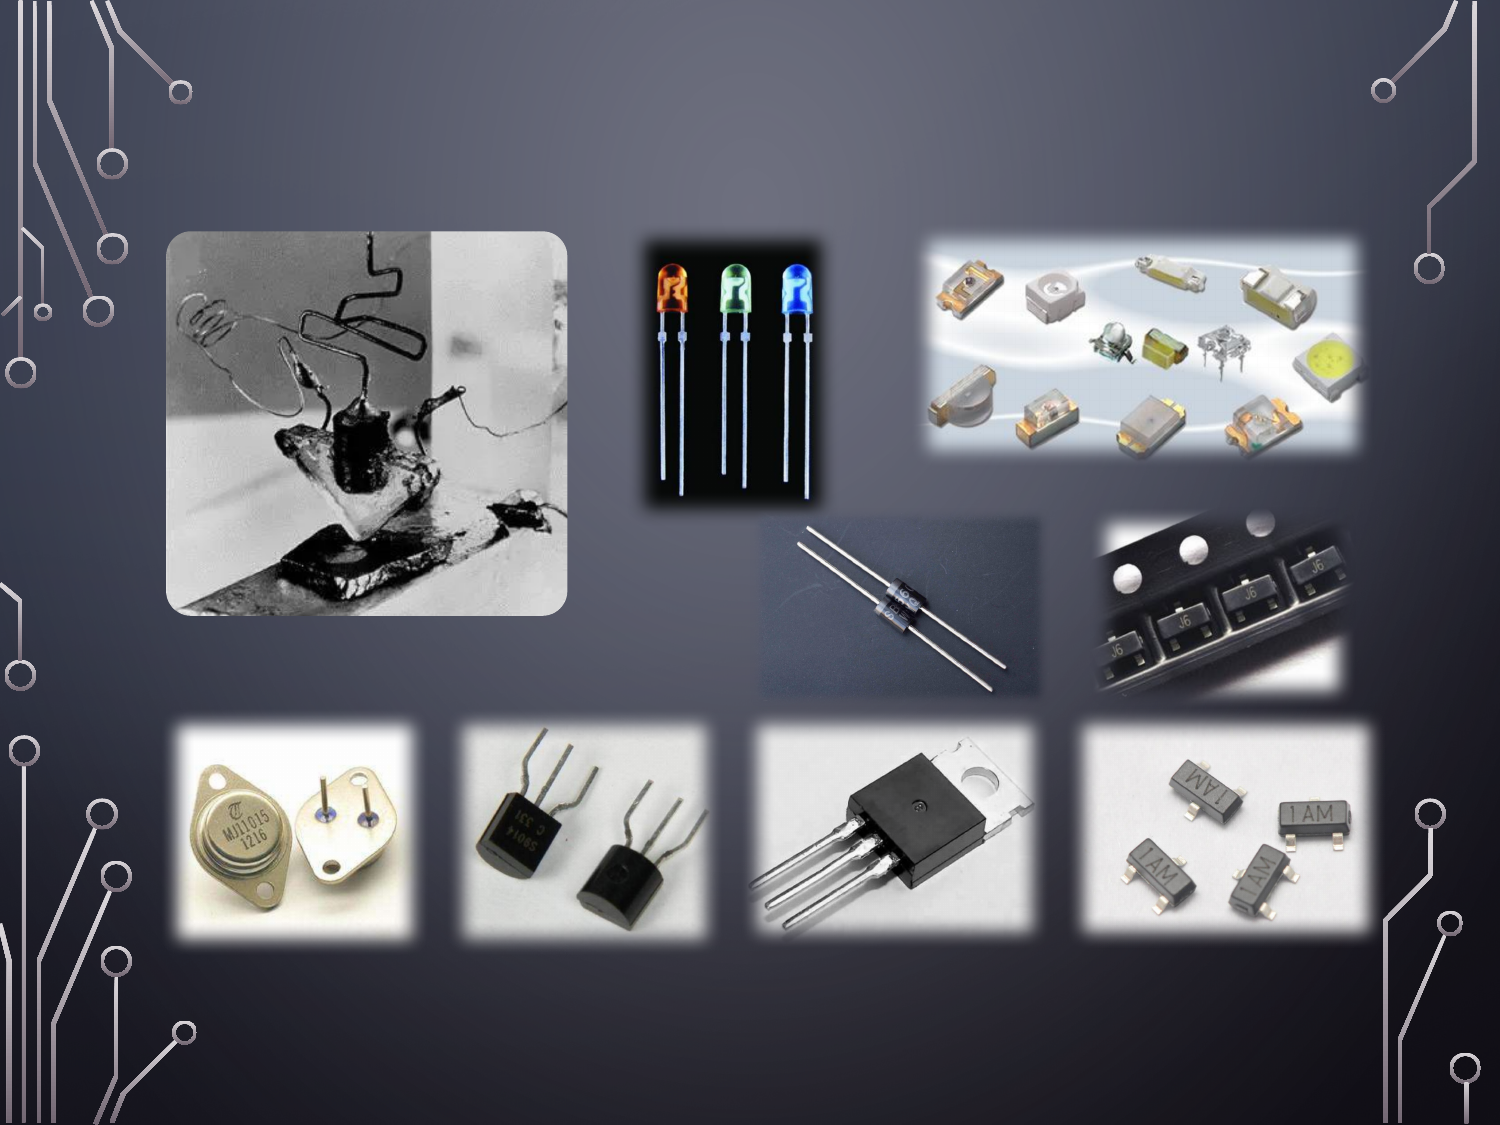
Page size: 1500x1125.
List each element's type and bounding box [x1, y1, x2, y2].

picture [626, 222, 1051, 950]
picture [910, 222, 1374, 468]
picture [159, 707, 430, 957]
picture [445, 706, 725, 957]
picture [165, 231, 568, 617]
picture [1065, 506, 1387, 950]
